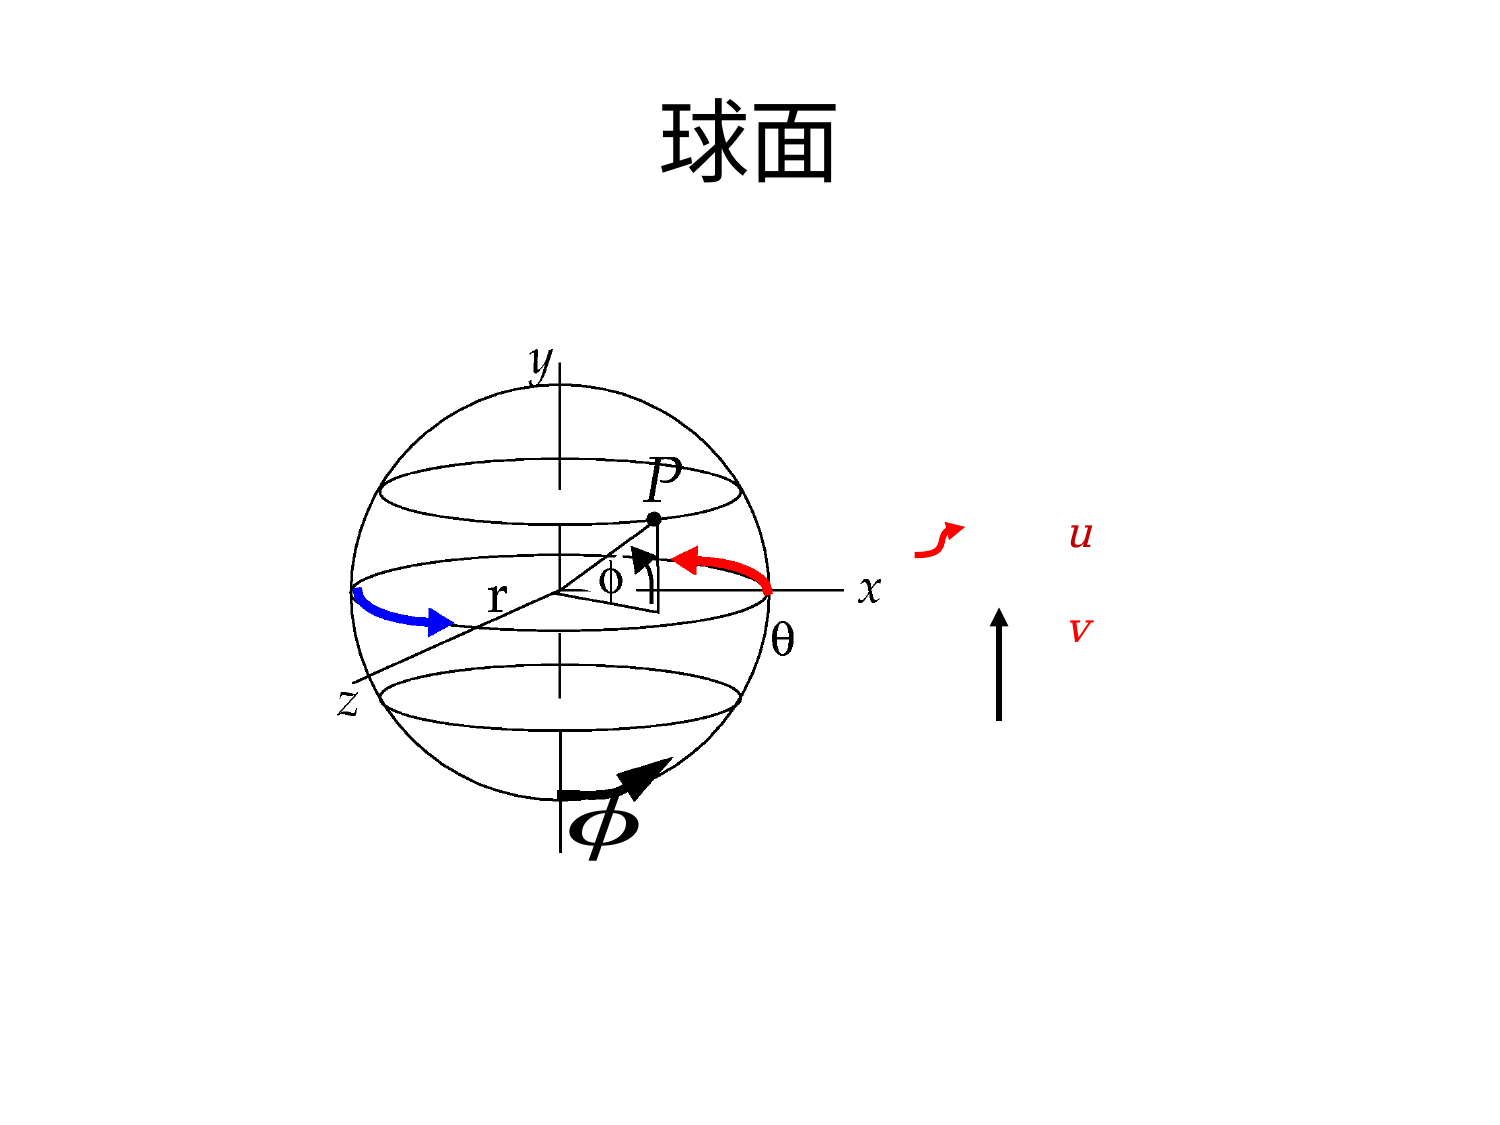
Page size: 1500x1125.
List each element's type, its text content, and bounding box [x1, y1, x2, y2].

title 球面 [75, 45, 1425, 233]
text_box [337, 349, 1169, 863]
